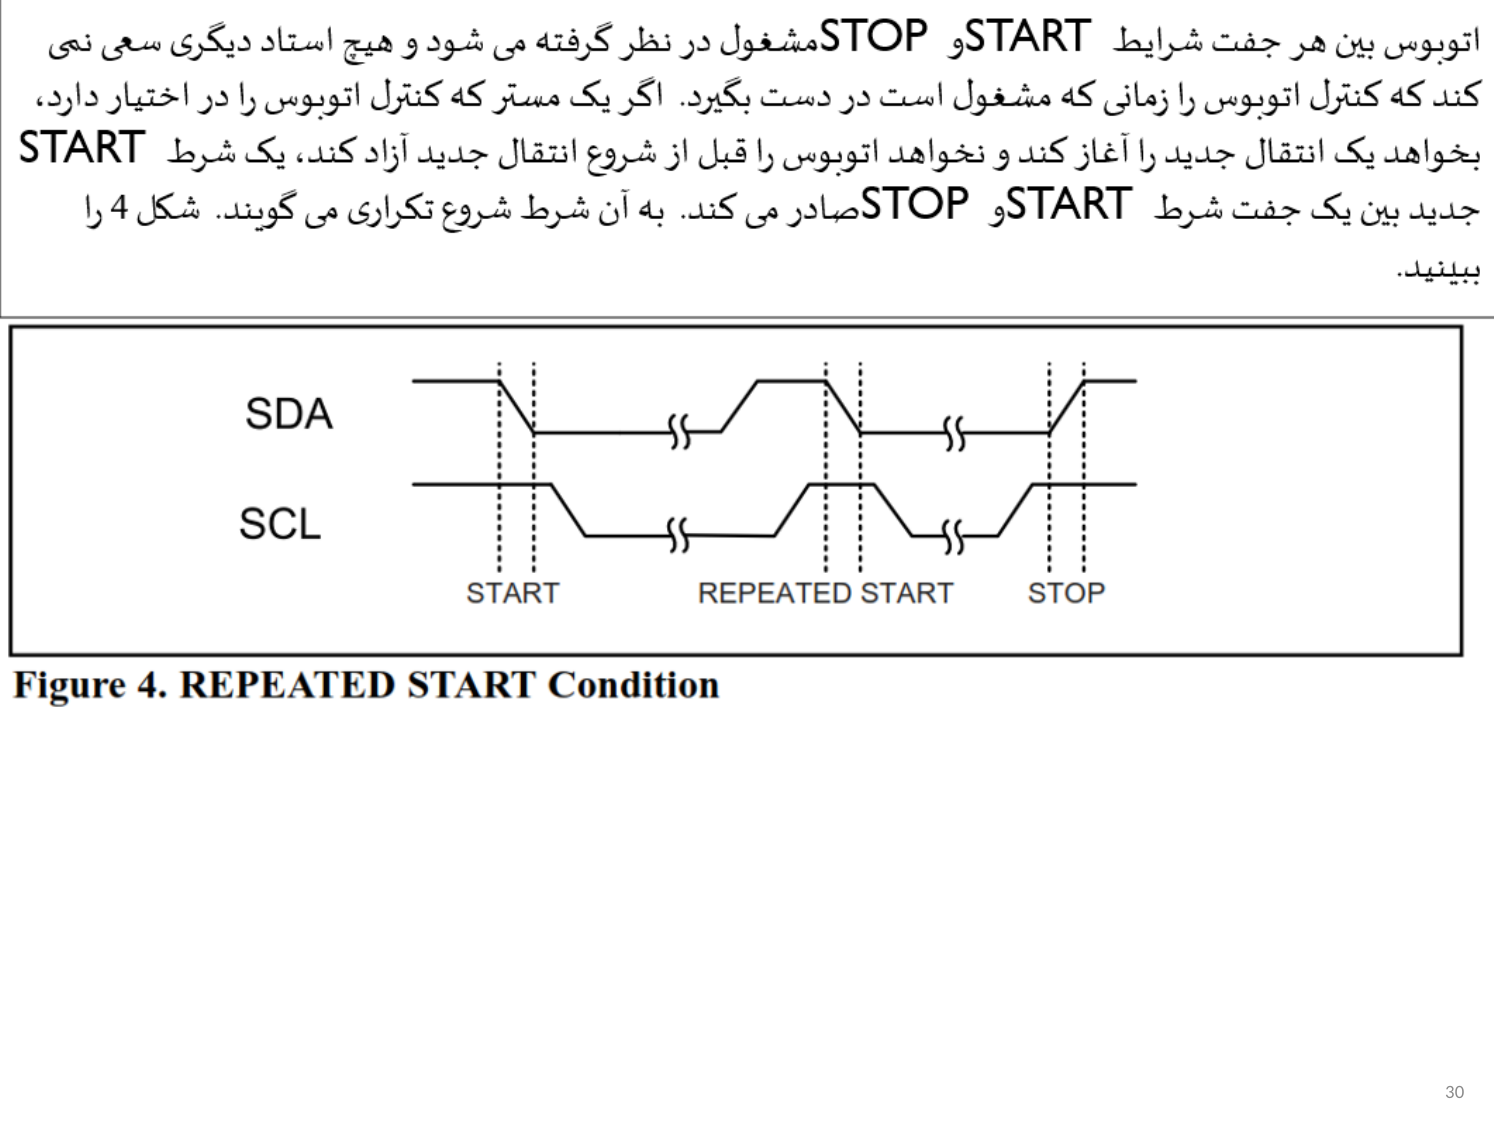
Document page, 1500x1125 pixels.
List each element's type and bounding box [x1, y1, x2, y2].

picture [0, 0, 1494, 721]
